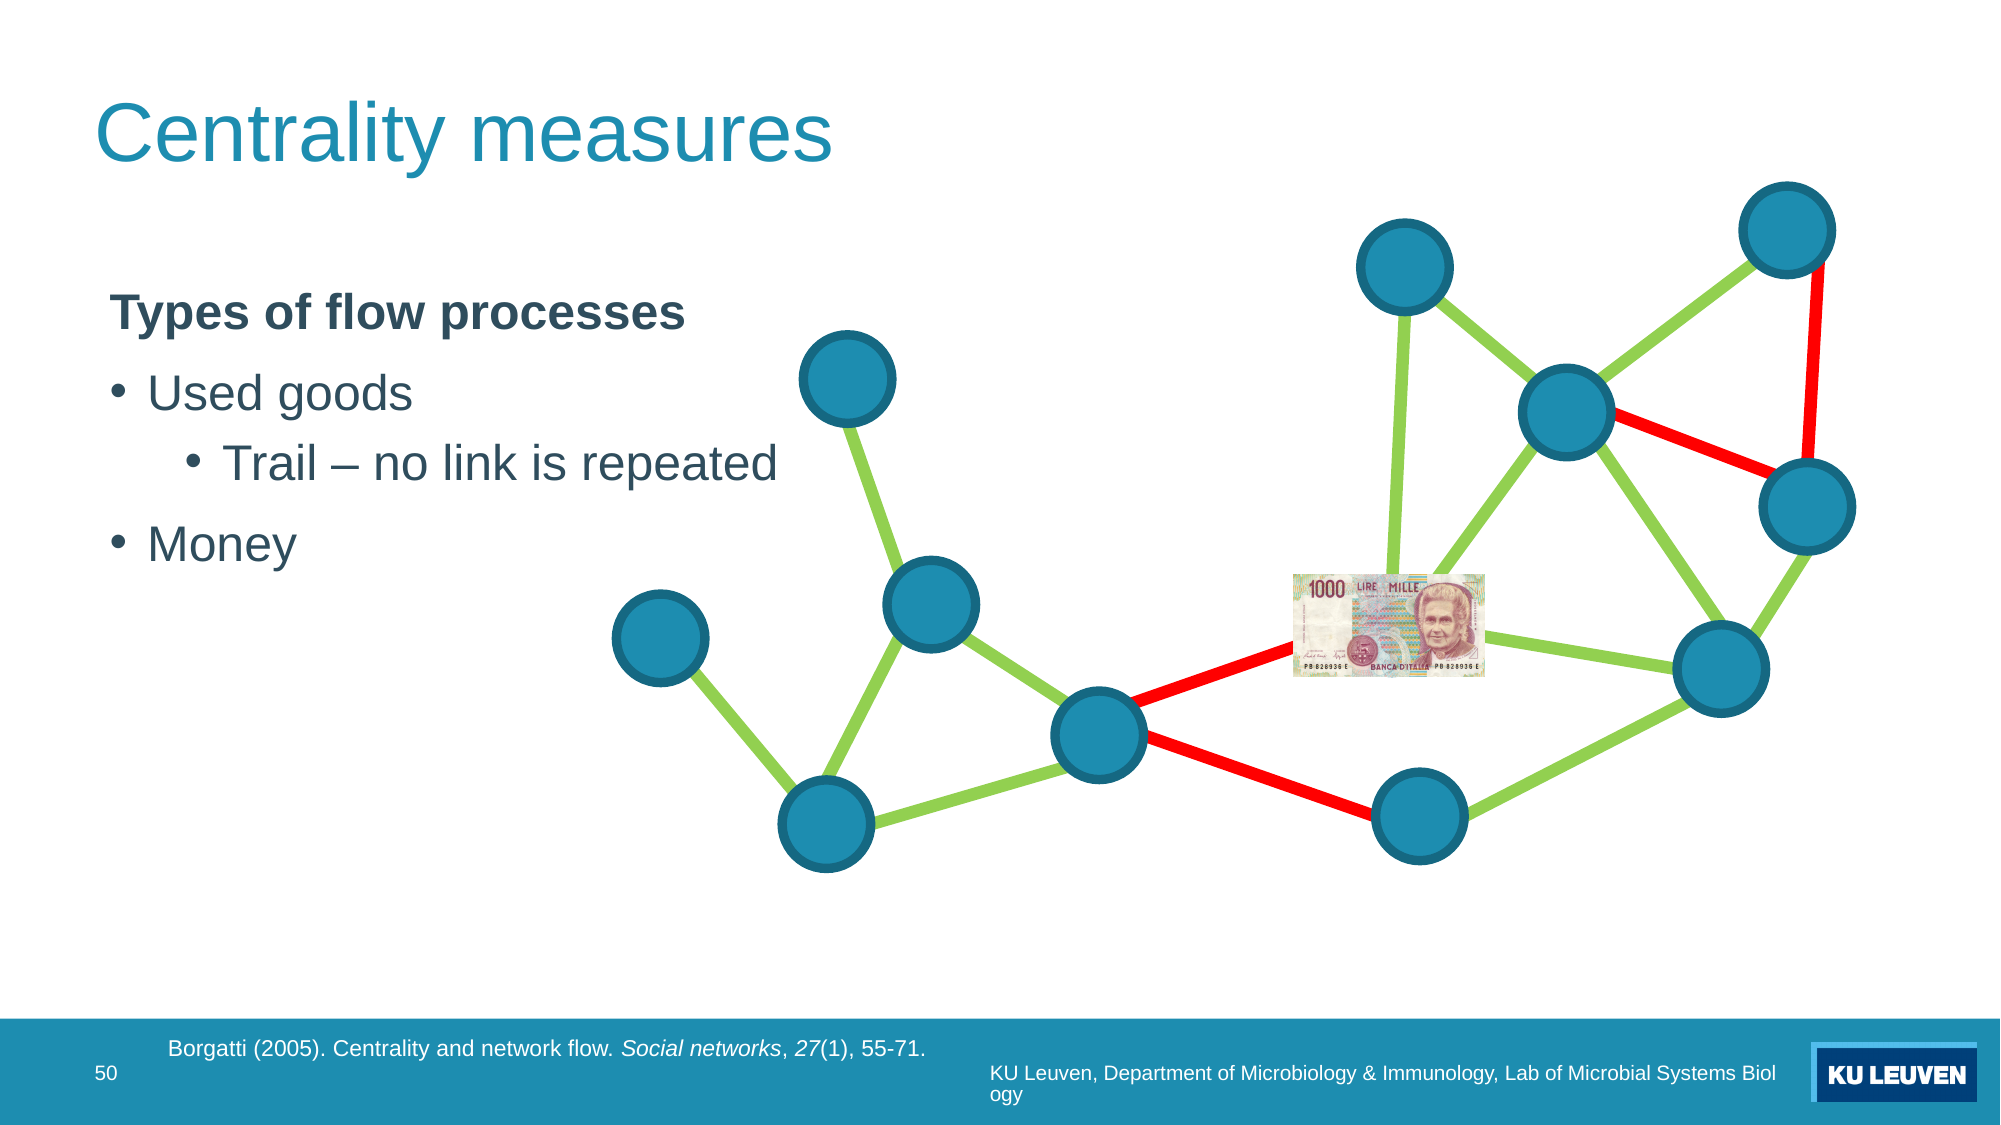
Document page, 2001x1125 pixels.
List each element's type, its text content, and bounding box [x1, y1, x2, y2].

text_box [616, 186, 1852, 869]
title Centrality measures [94, 33, 1906, 223]
text_box Borgatti (2005). Centrality and network flow. Social networks, 27(1), 55-71. [153, 1026, 977, 1069]
picture [1811, 1042, 1977, 1102]
list Types of flow processes Used goods Trail – no link is repeated Money [94, 271, 1906, 1004]
footer KU Leuven, Department of Microbiology & Immunology, Lab of Microbial Systems Biology [989, 1018, 1809, 1125]
slide_number 50 [94, 1018, 201, 1125]
